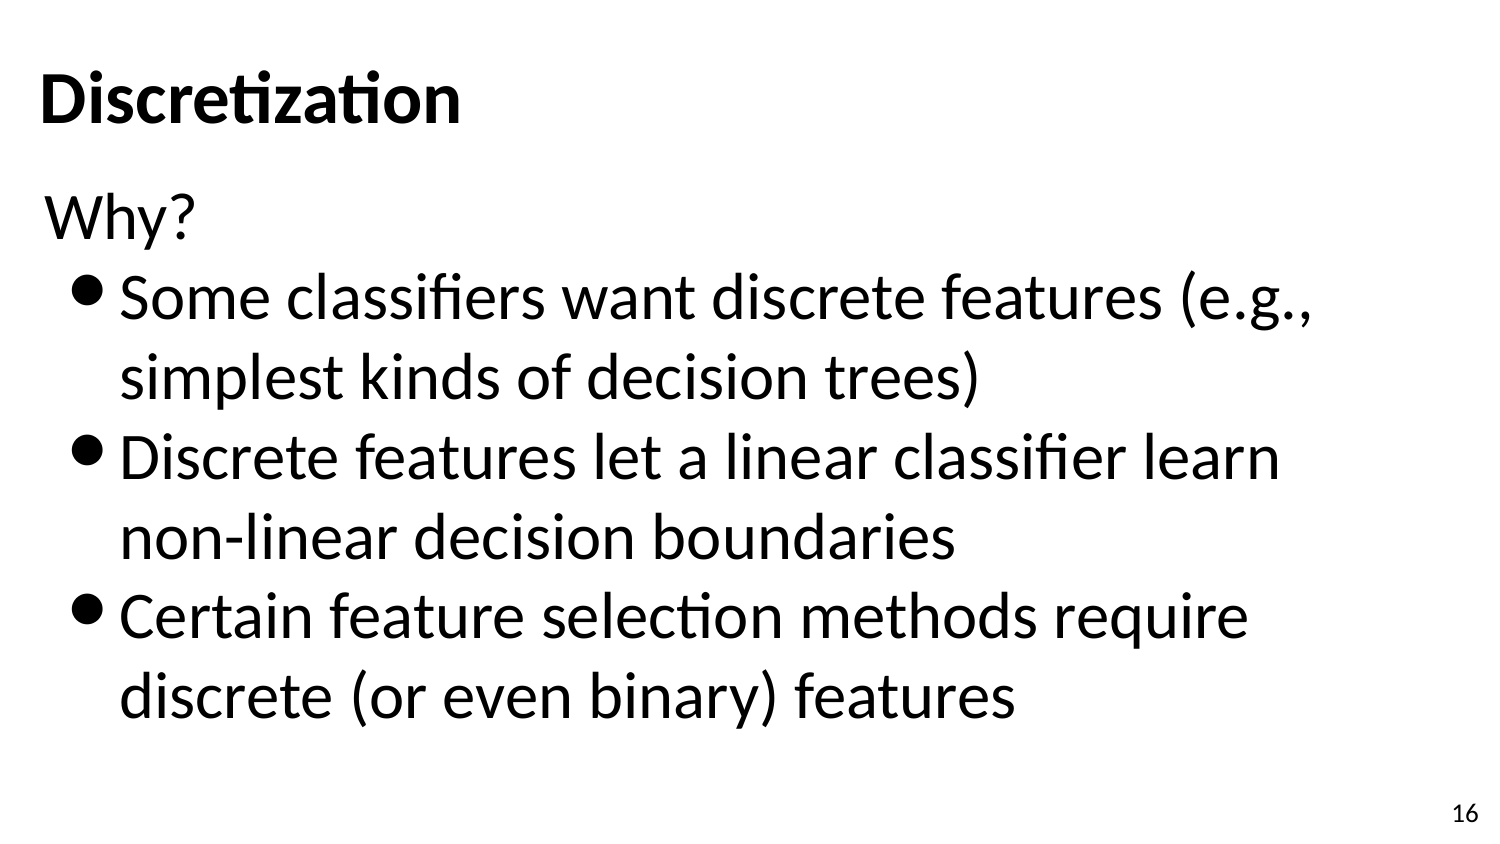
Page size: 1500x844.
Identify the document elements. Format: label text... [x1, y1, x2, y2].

title Discretization [24, 37, 1388, 150]
slide_number ‹#› [1403, 779, 1494, 844]
list Why? Some classifiers want discrete features (e.g., simplest kinds of decision trees) Discrete features let a linear classifier learn non-linear decision boundaries Certain feature selection methods require discrete (or even binary) features [29, 165, 1392, 784]
